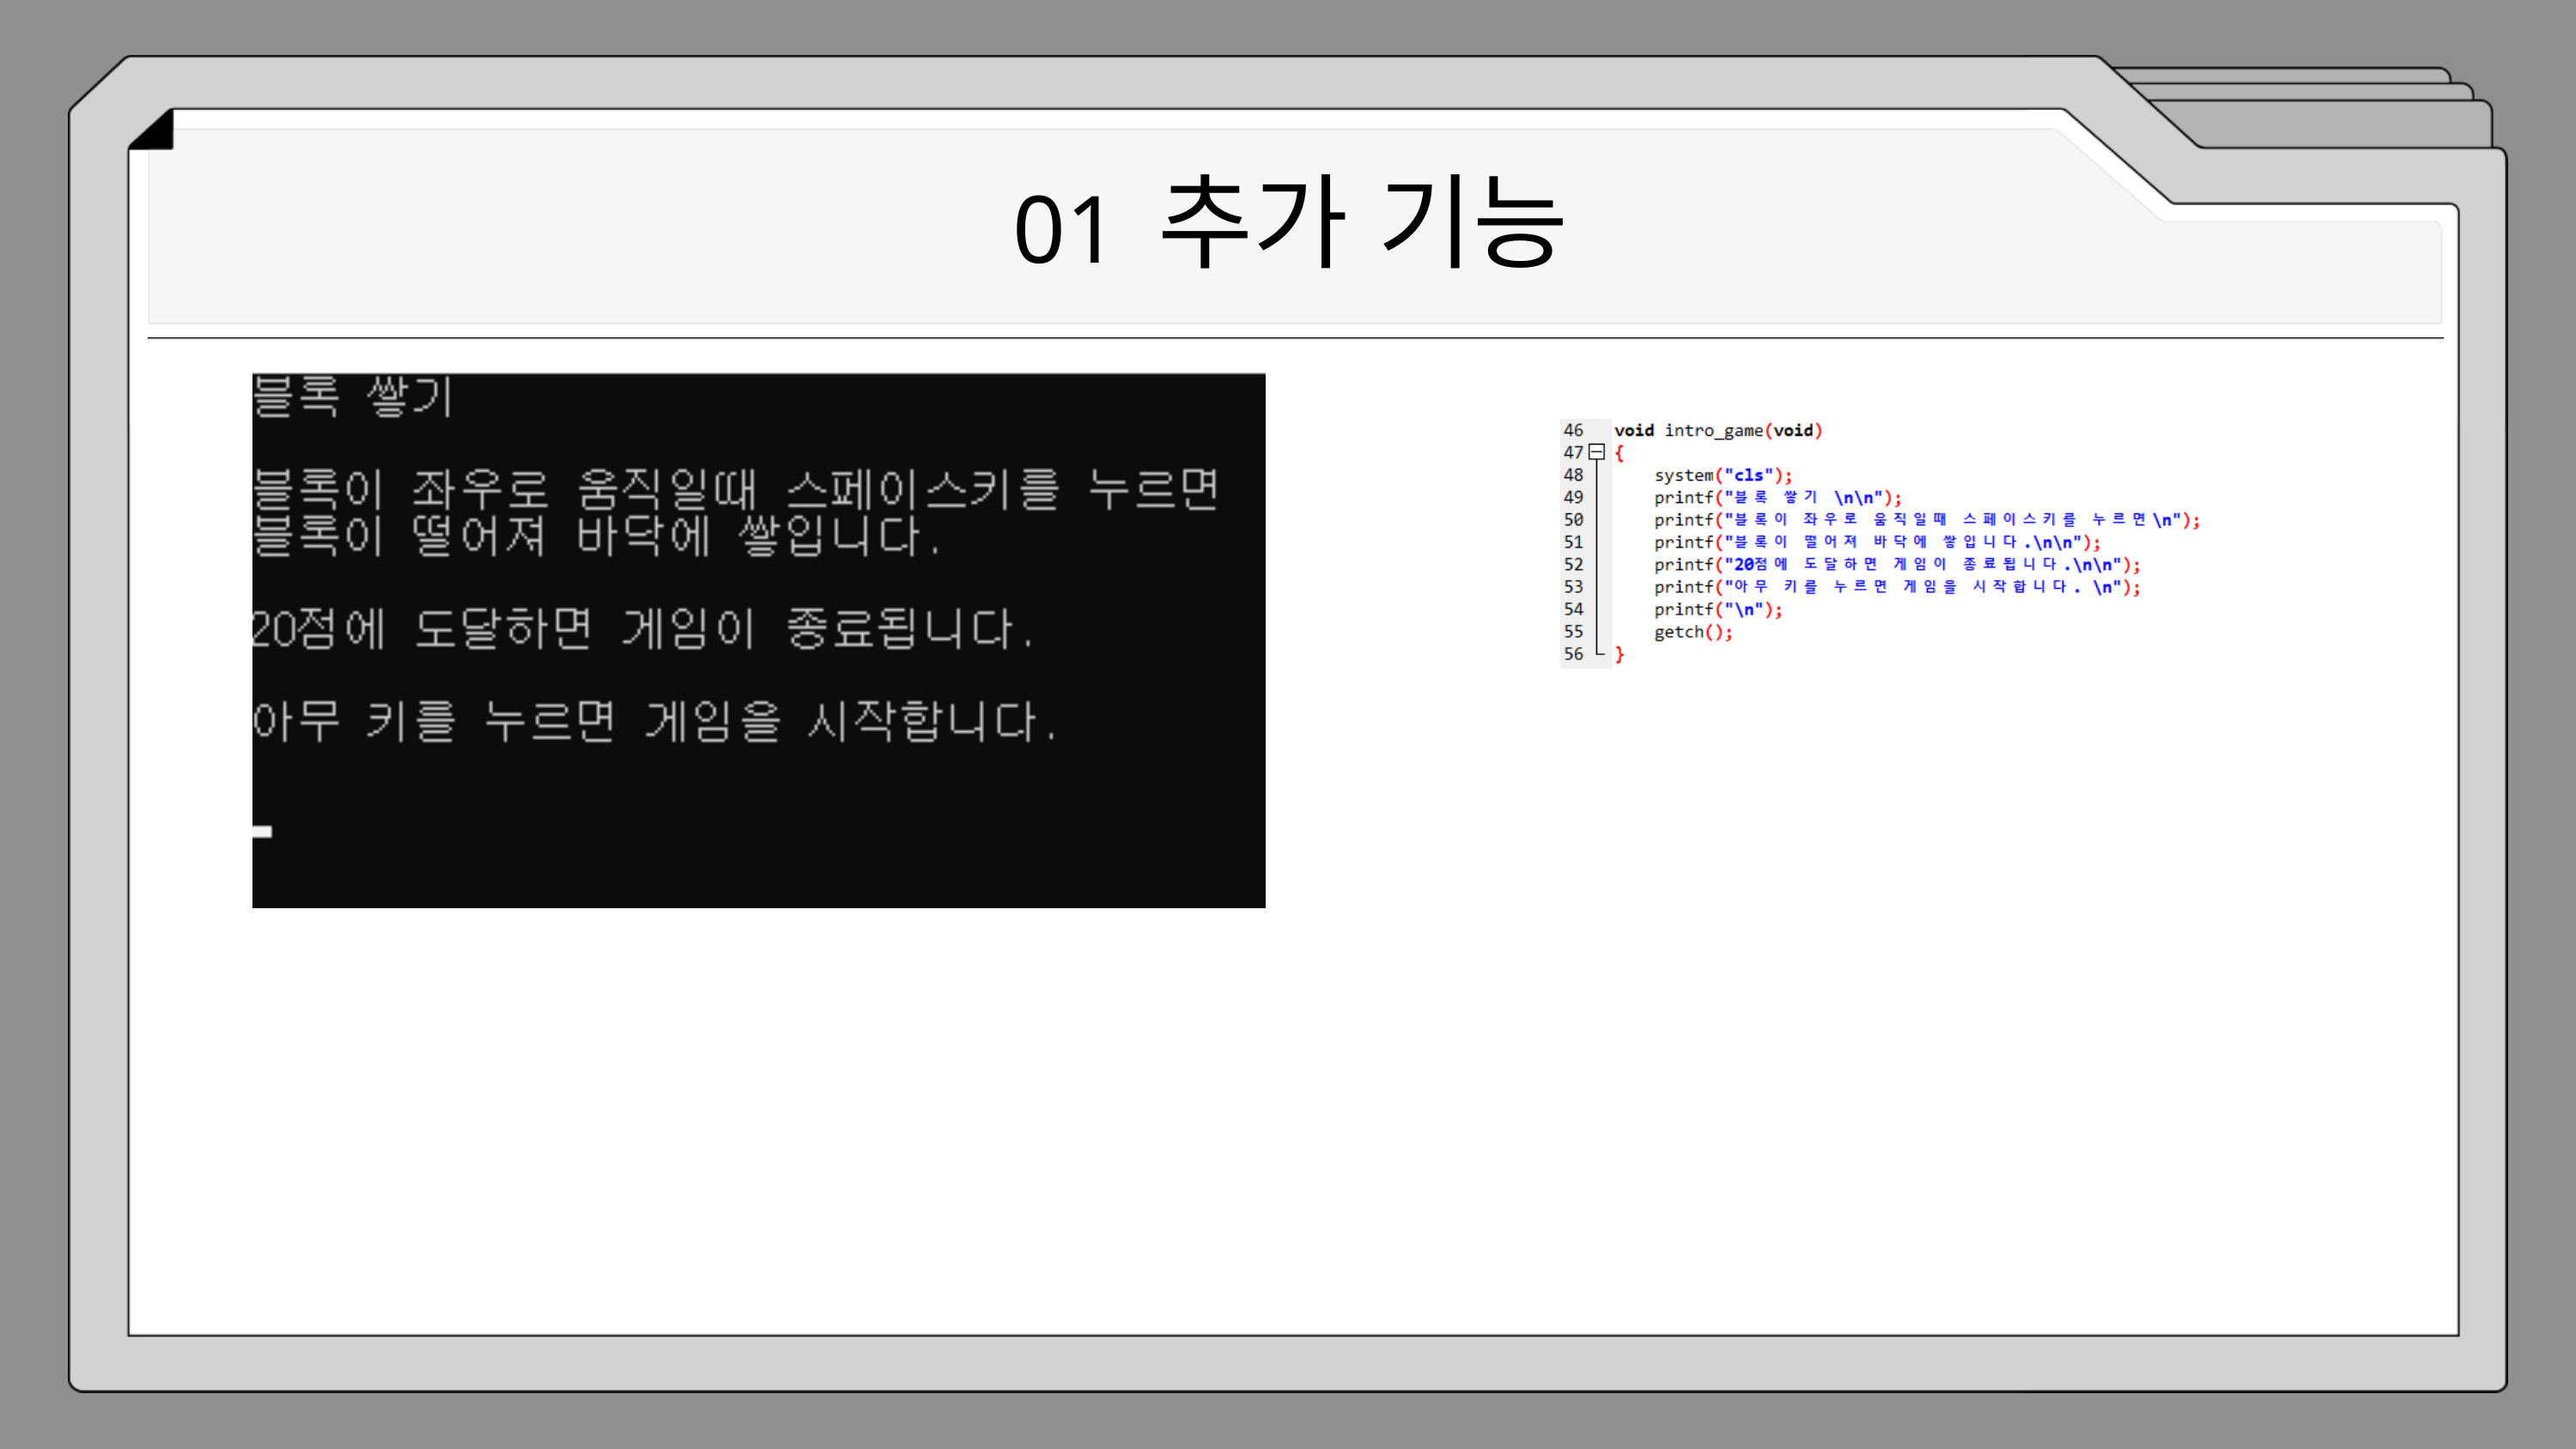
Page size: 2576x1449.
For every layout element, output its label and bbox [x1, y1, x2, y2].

picture [67, 55, 2509, 1394]
